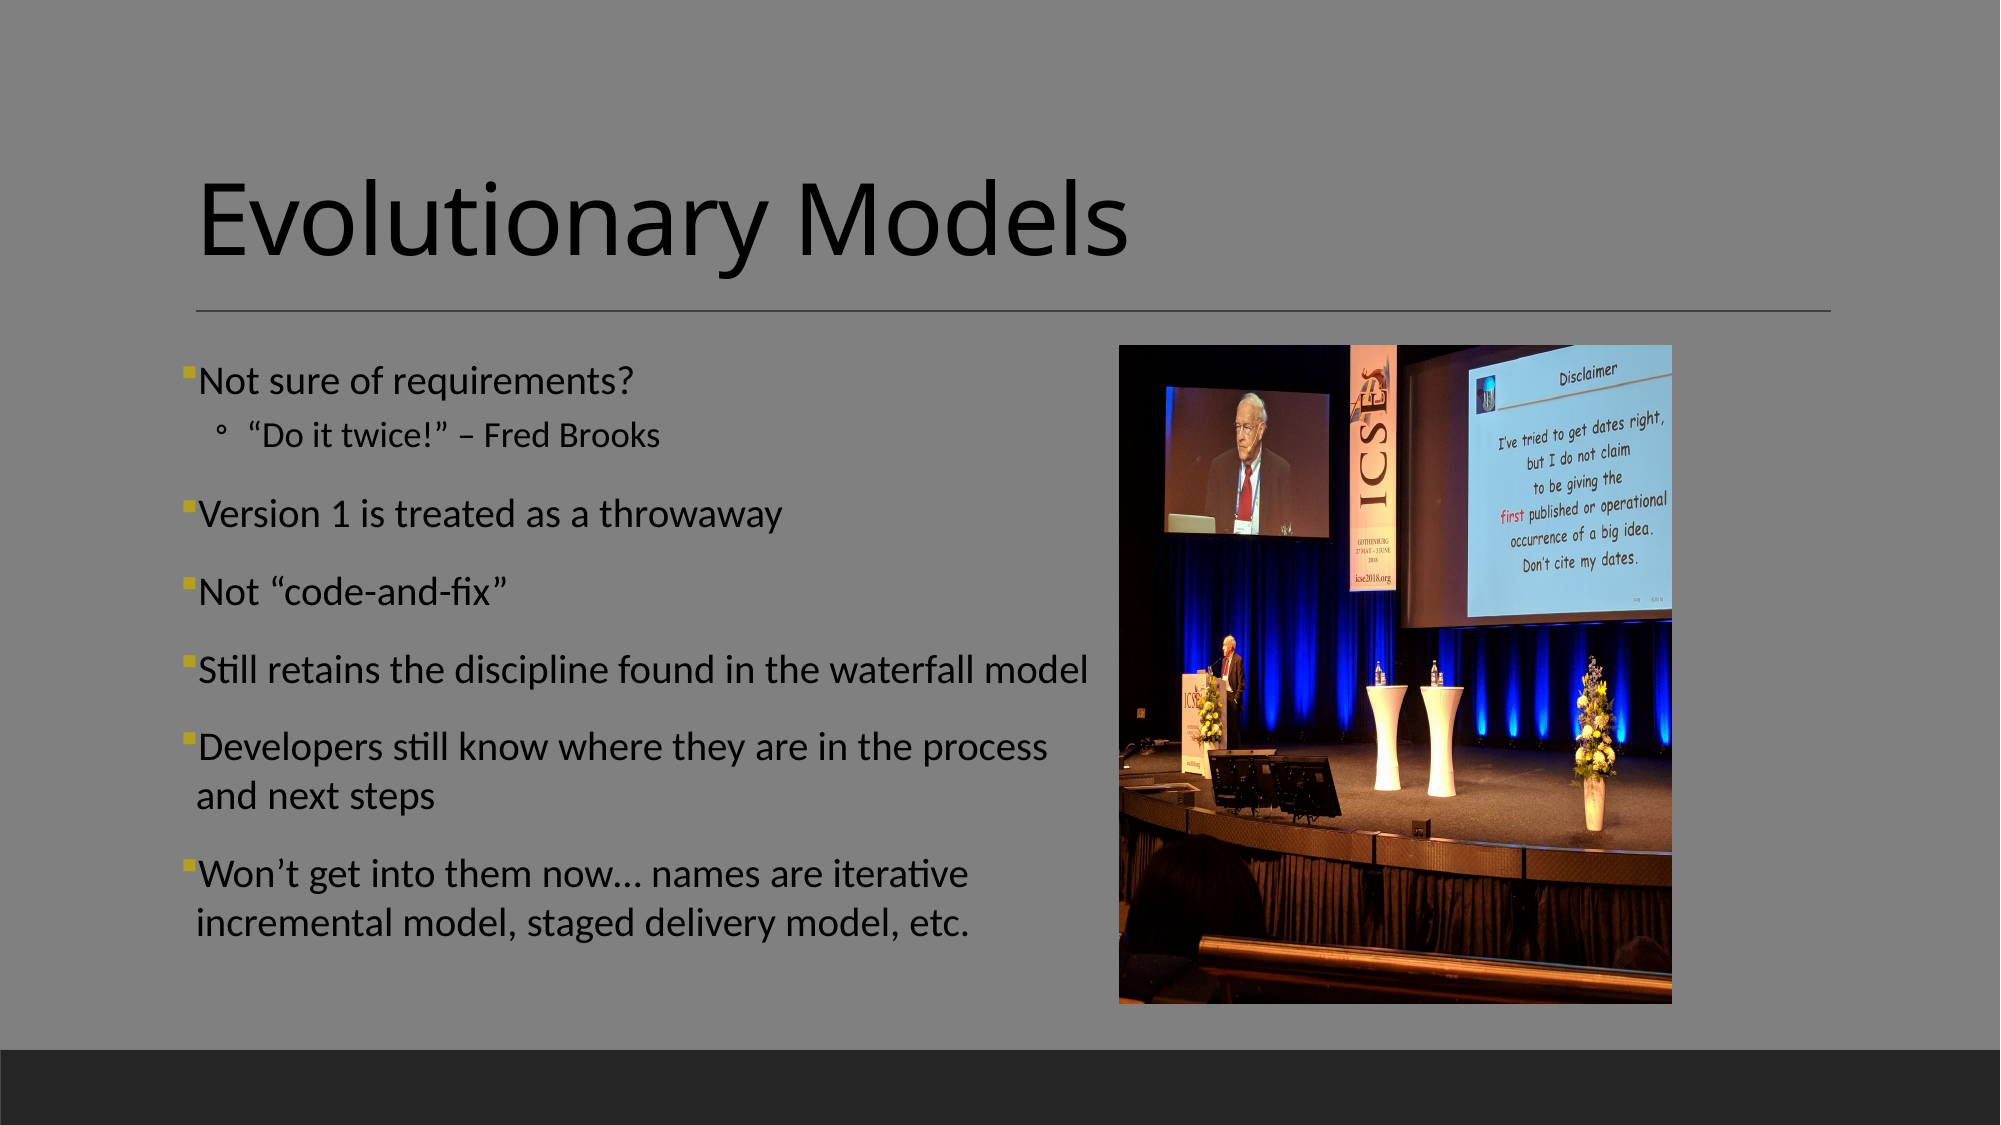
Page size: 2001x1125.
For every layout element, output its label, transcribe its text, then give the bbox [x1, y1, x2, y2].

title Evolutionary Models [180, 47, 1830, 285]
list Not sure of requirements? “Do it twice!” – Fred Brooks Version 1 is treated as a throwaway Not “code-and-fix” Still retains the discipline found in the waterfall model Developers still know where they are in the process and next steps Won’t get into them now… names are iterative incremental model, staged delivery model, etc. [180, 345, 1092, 963]
picture [1118, 345, 1673, 1004]
